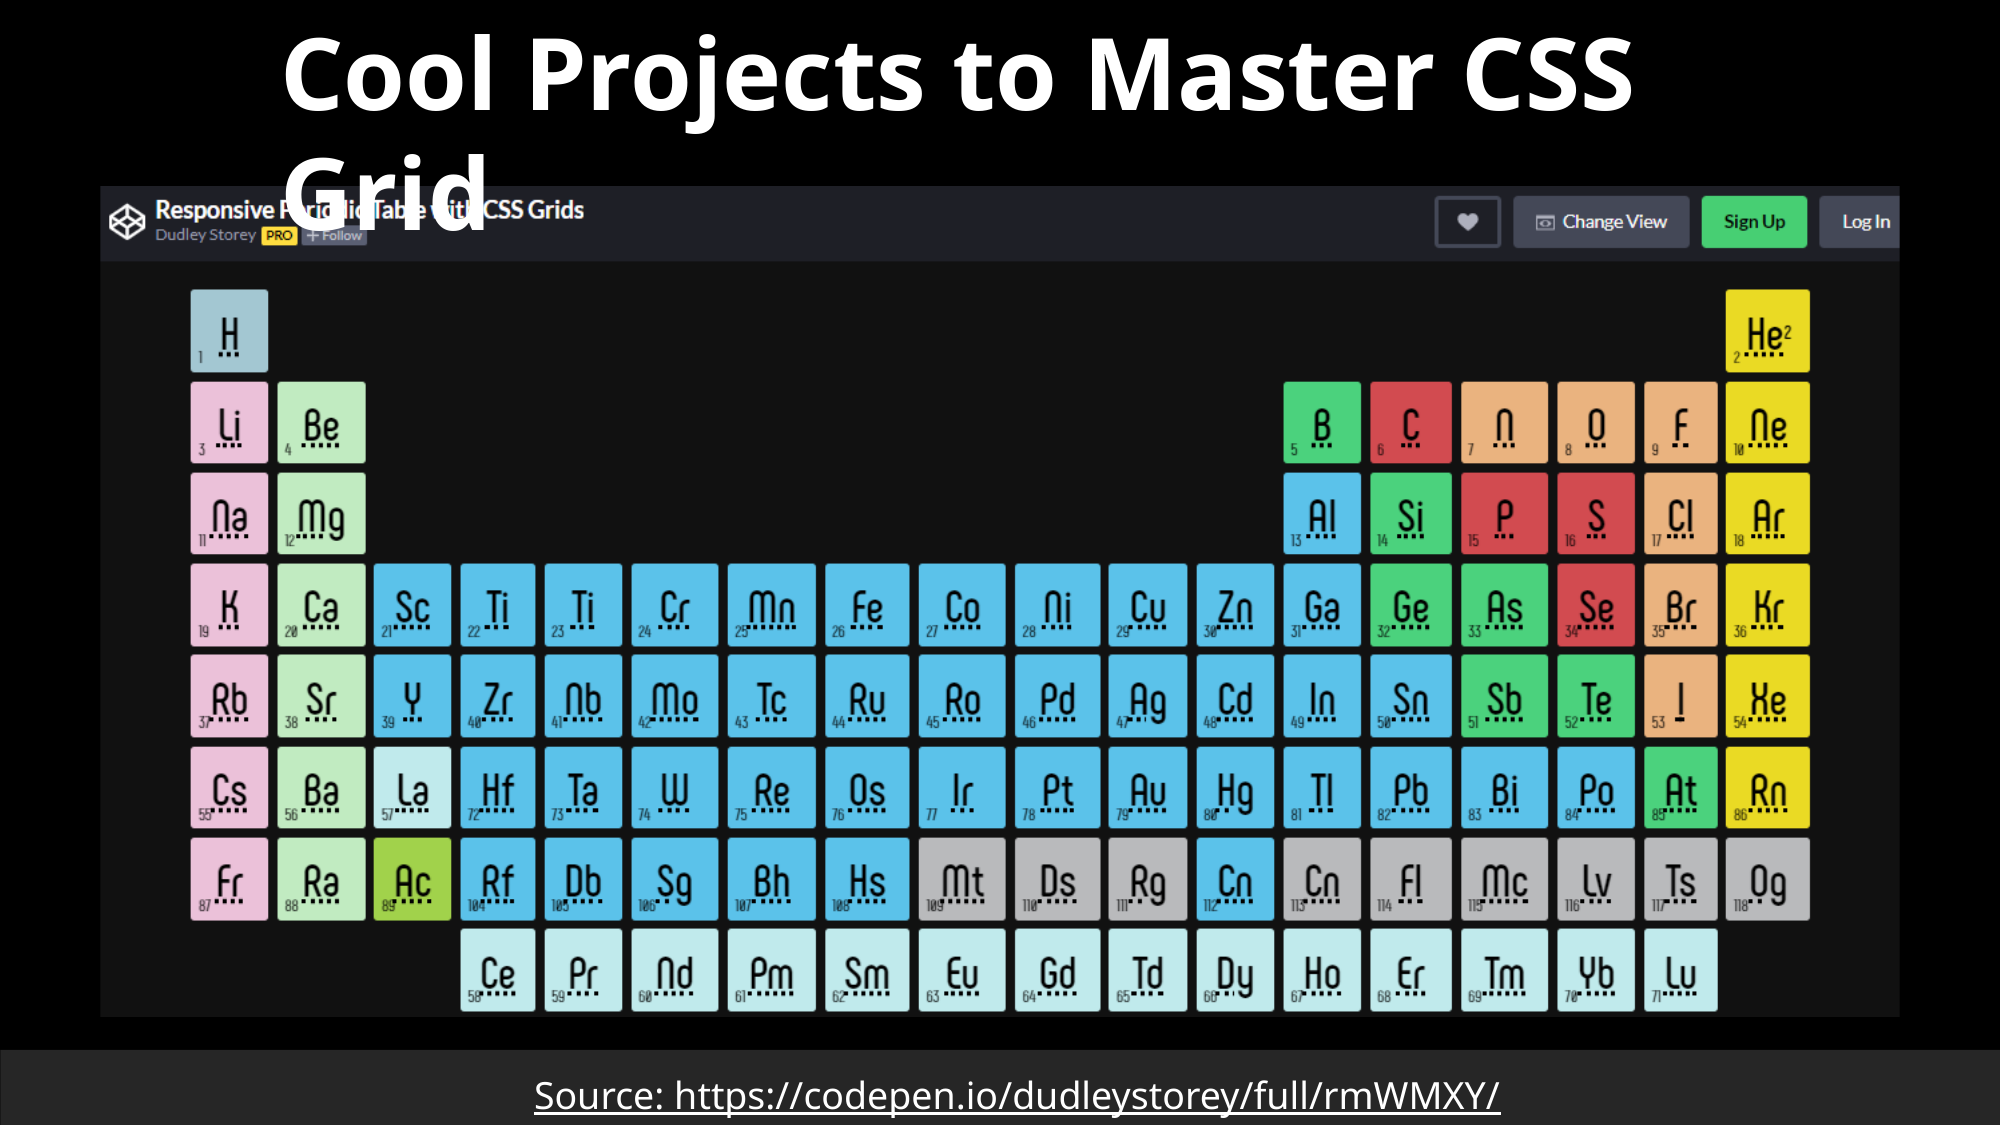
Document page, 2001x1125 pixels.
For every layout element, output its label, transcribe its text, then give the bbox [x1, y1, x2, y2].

text_box Source: https://codepen.io/dudleystorey/full/rmWMXY/ [519, 1064, 1516, 1125]
picture [99, 186, 1901, 1018]
text_box Cool Projects to Master CSS Grid [265, 2, 1824, 184]
